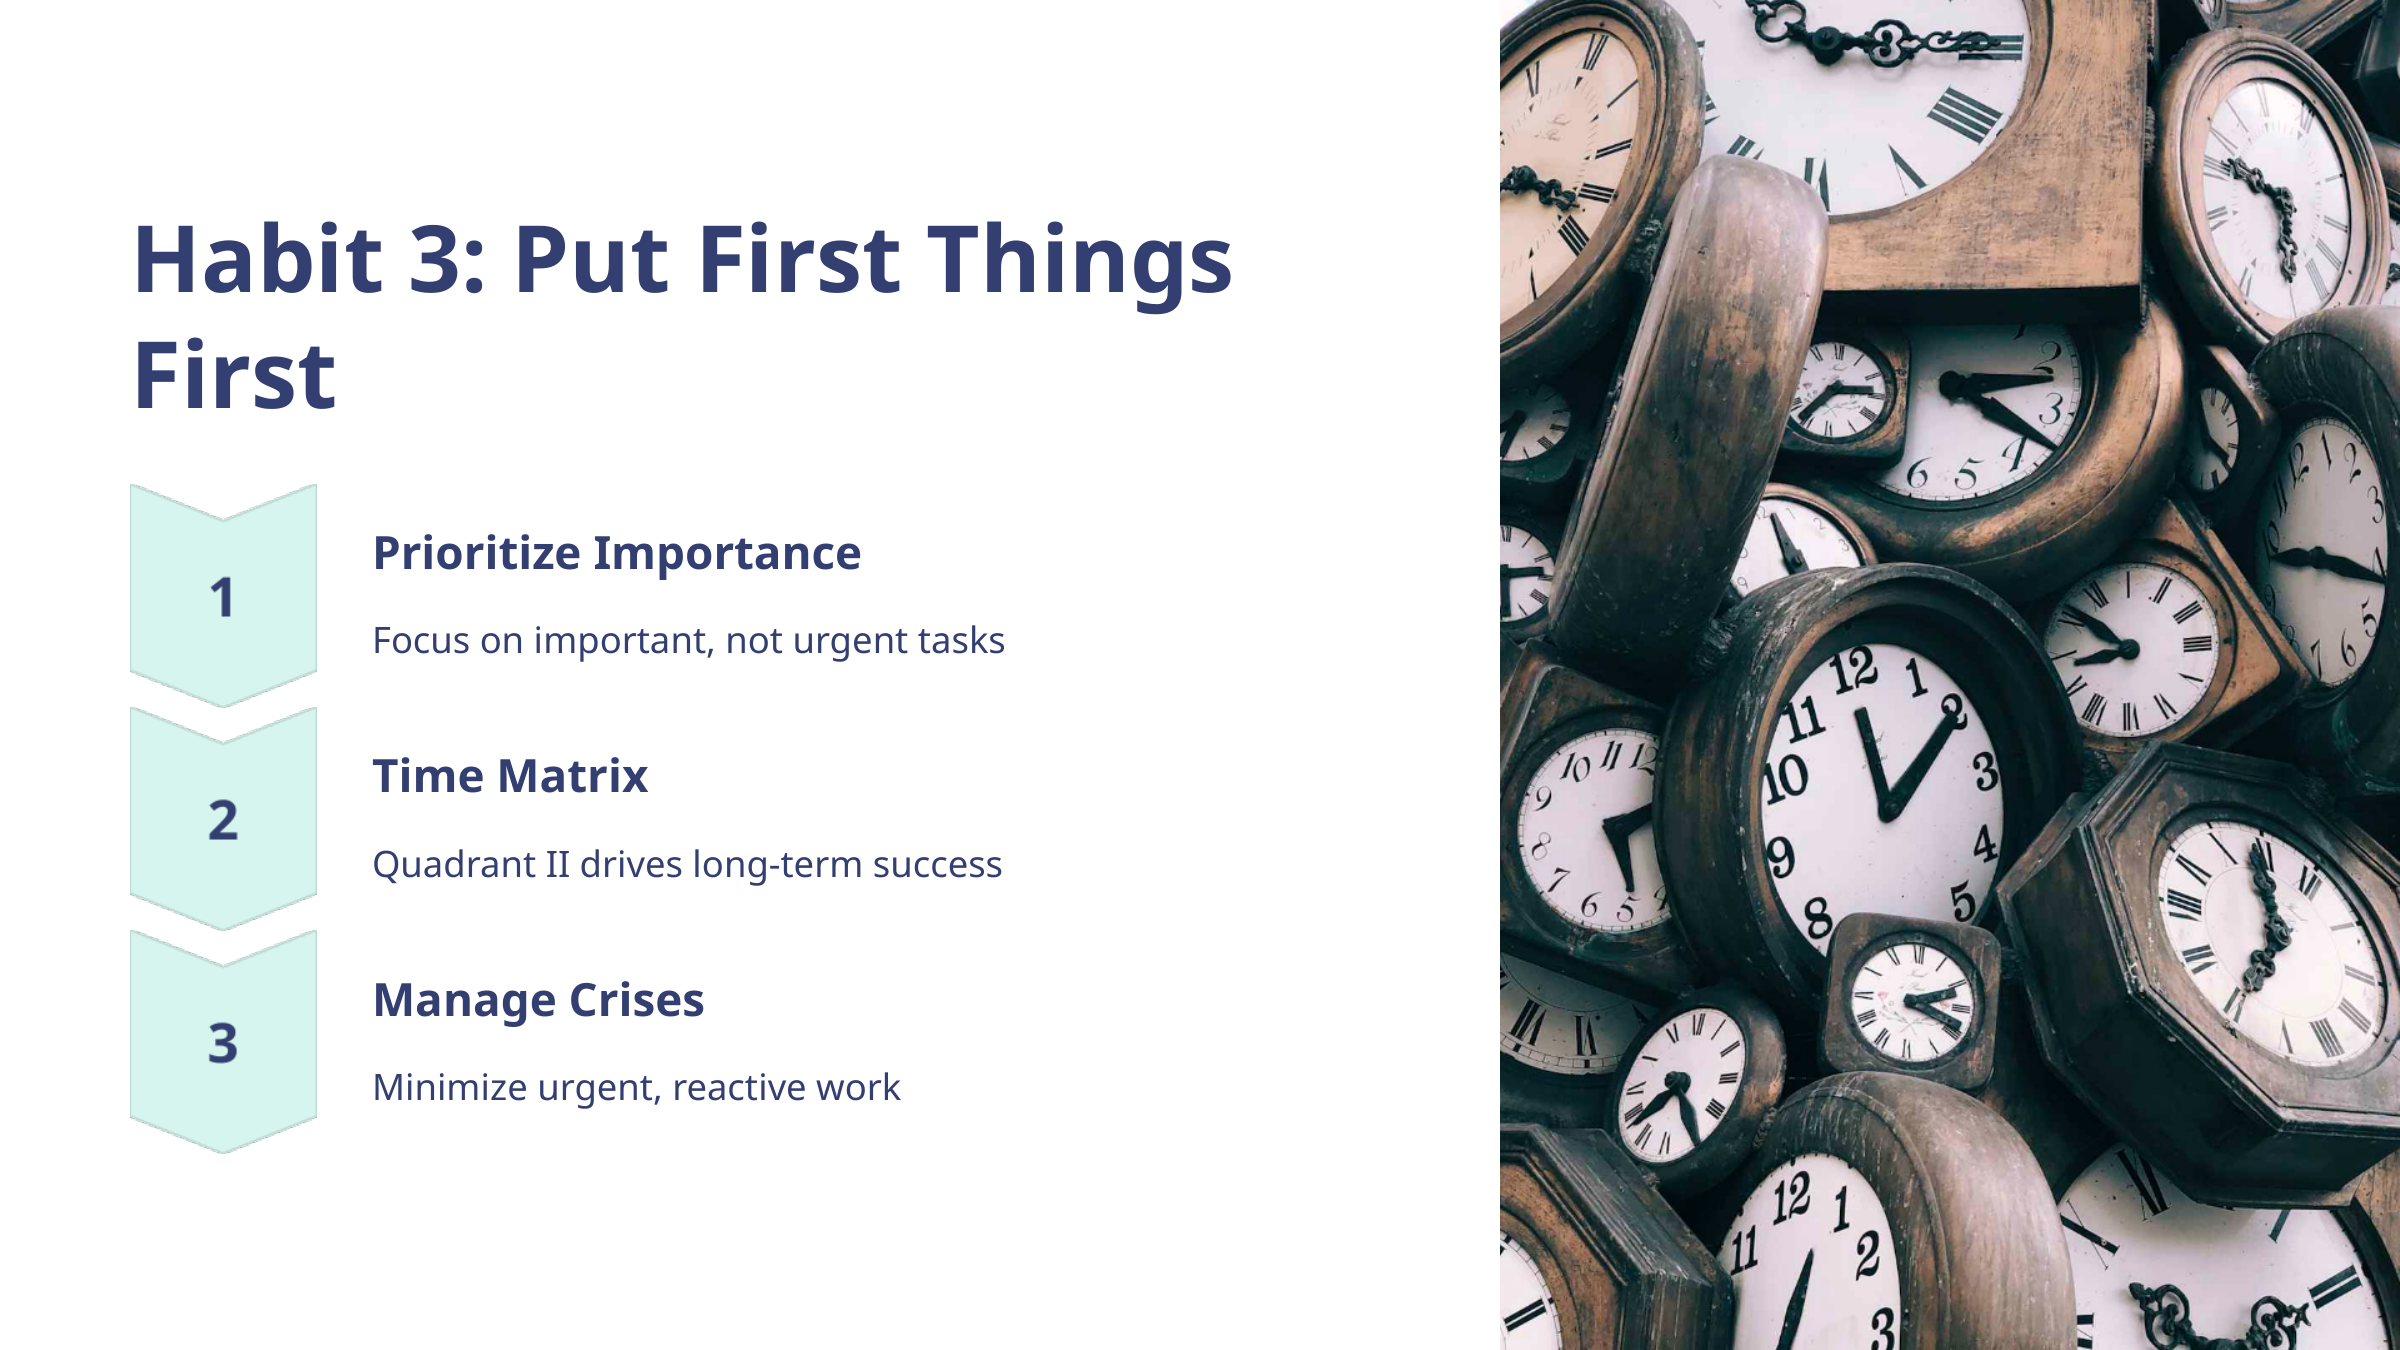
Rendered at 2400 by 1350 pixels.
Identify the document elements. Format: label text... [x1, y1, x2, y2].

text_box Time Matrix [371, 744, 838, 803]
text_box Manage Crises [371, 967, 838, 1026]
text_box Prioritize Importance [372, 521, 992, 580]
text_box Quadrant II drives long-term success [372, 825, 1370, 885]
text_box Focus on important, not urgent tasks [372, 601, 1370, 662]
picture [130, 484, 317, 1154]
text_box Minimize urgent, reactive work [372, 1048, 1370, 1108]
picture [1499, 0, 2400, 1350]
text_box Habit 3: Put First Things First [130, 195, 1370, 429]
